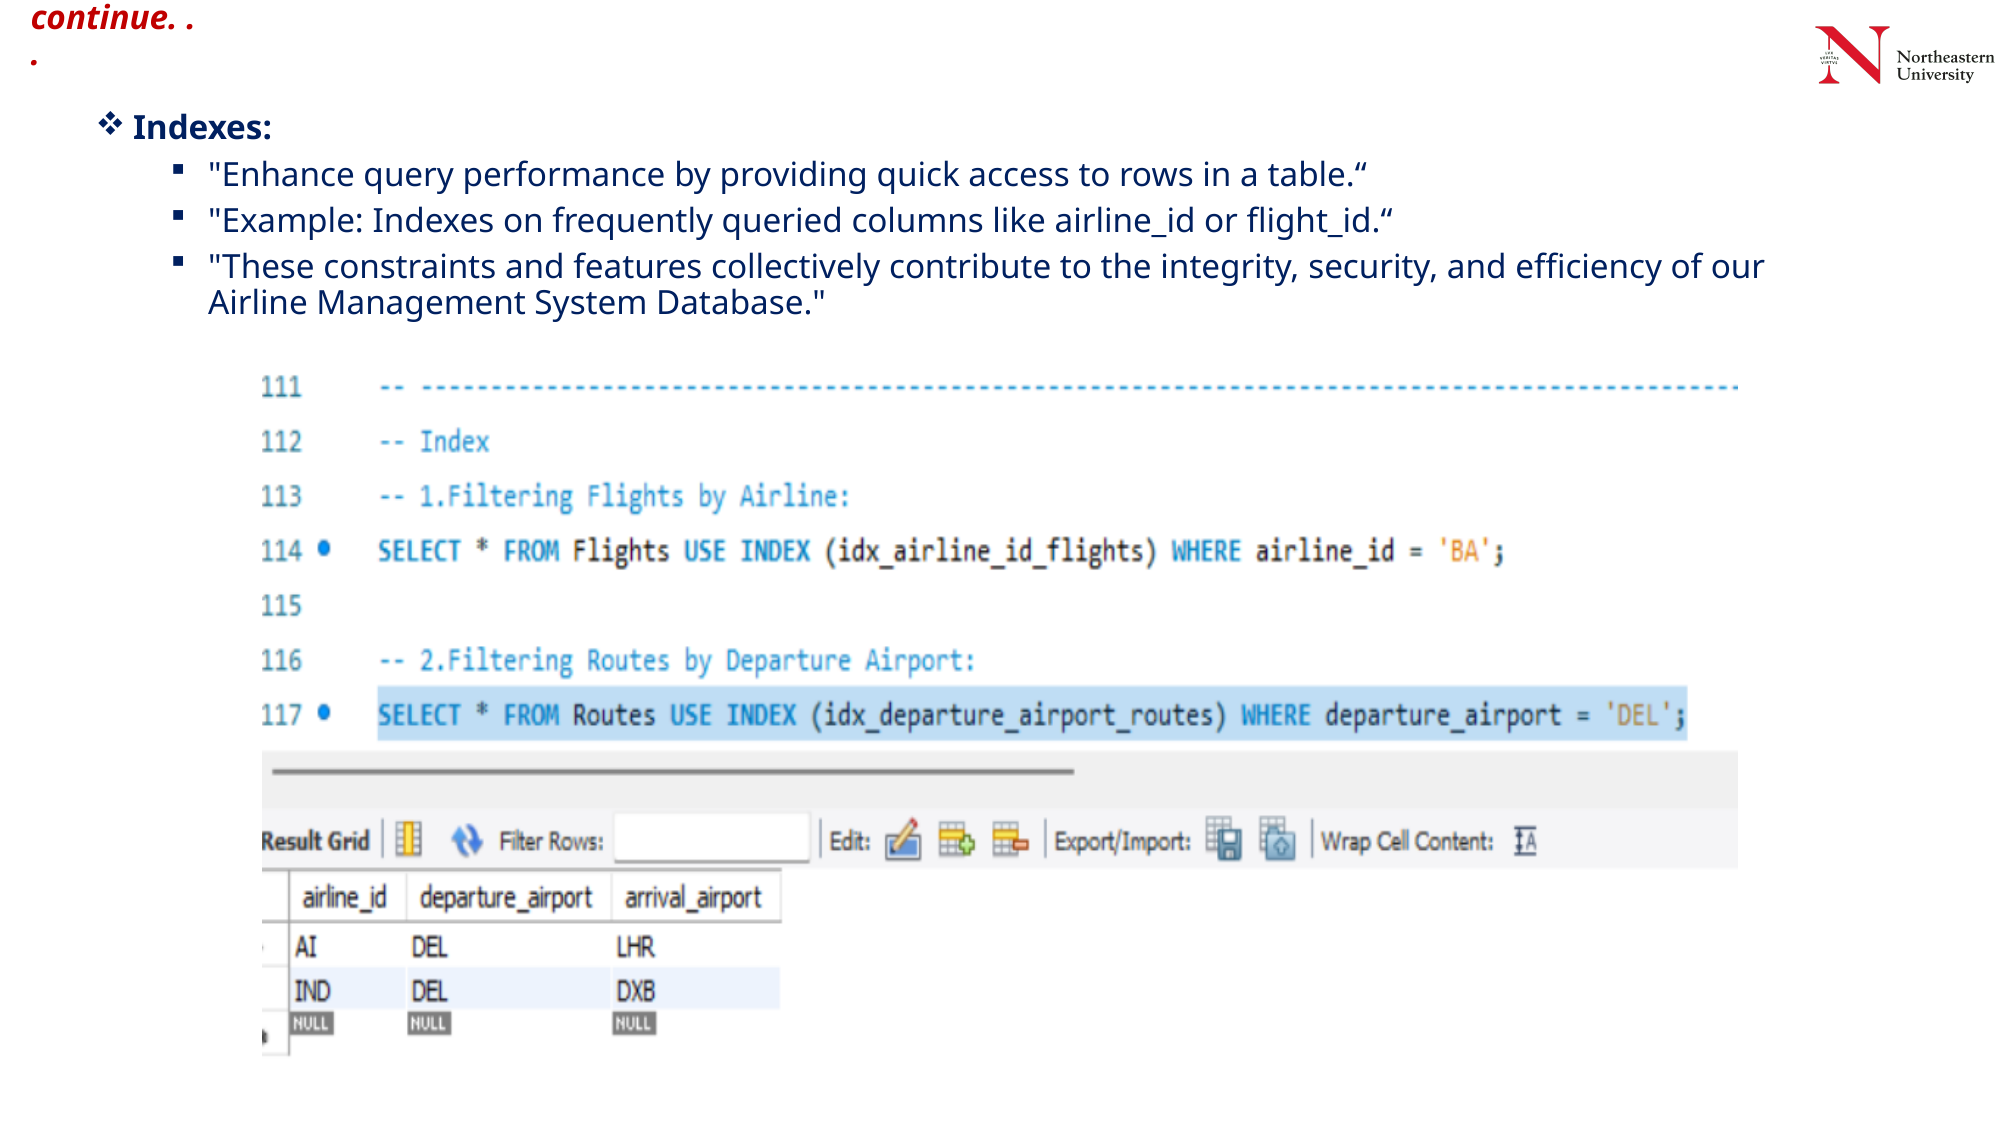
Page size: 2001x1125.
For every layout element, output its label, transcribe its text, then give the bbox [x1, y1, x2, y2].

text_box continue. . . [15, 13, 226, 59]
text_box Indexes: "Enhance query performance by providing quick access to rows in a table.“ "Example: Indexes on frequently queried columns like airline_id or flight_id.“ "These constraints and features collectively contribute to the integrity, security, and efficiency of our Airline Management System Database." [80, 103, 1806, 346]
picture [262, 372, 1738, 1093]
picture [1811, 2, 1999, 108]
